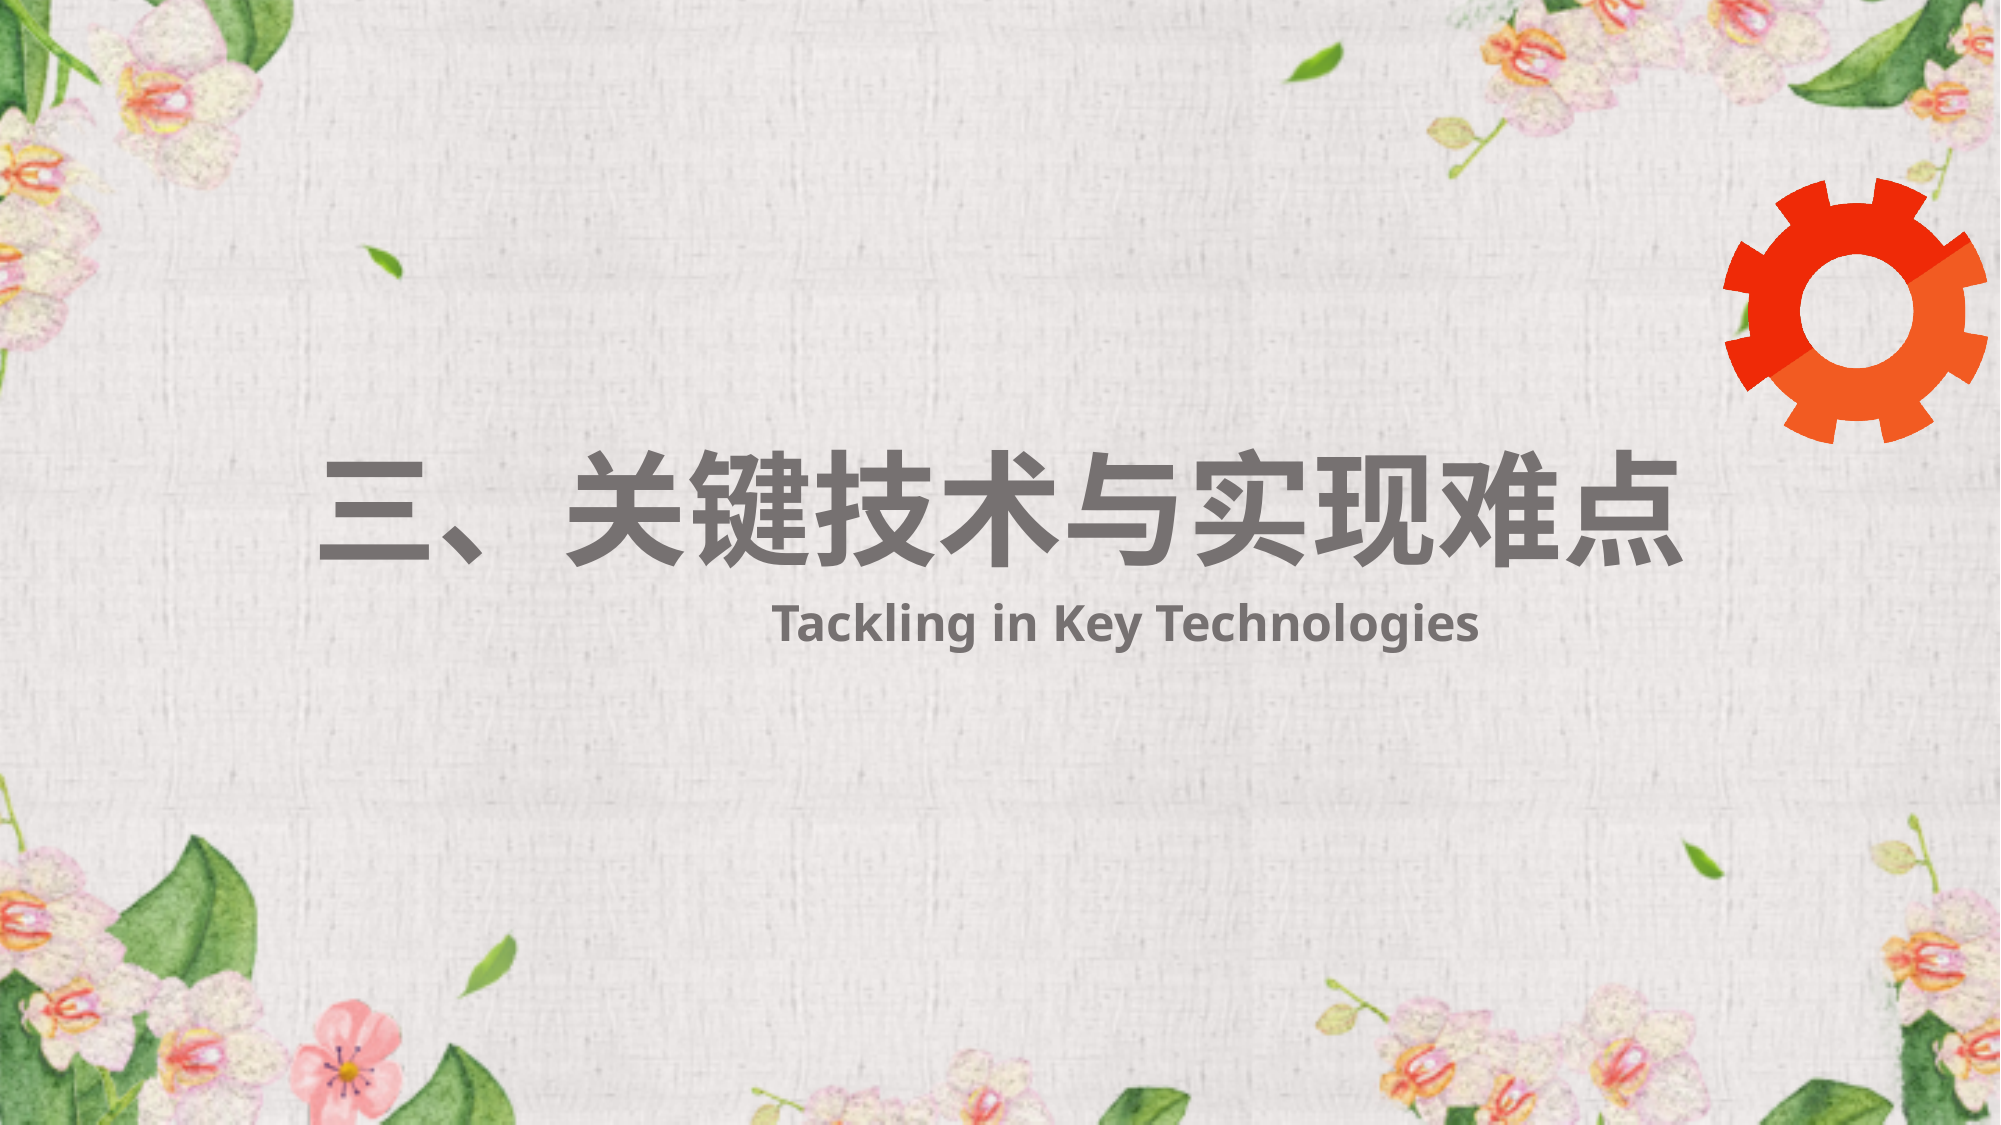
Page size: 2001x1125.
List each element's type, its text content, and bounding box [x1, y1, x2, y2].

title 三、关键技术与实现难点 [196, 199, 1804, 591]
picture [0, 0, 2000, 1125]
subtitle Tackling in Key Technologies [560, 590, 1692, 863]
